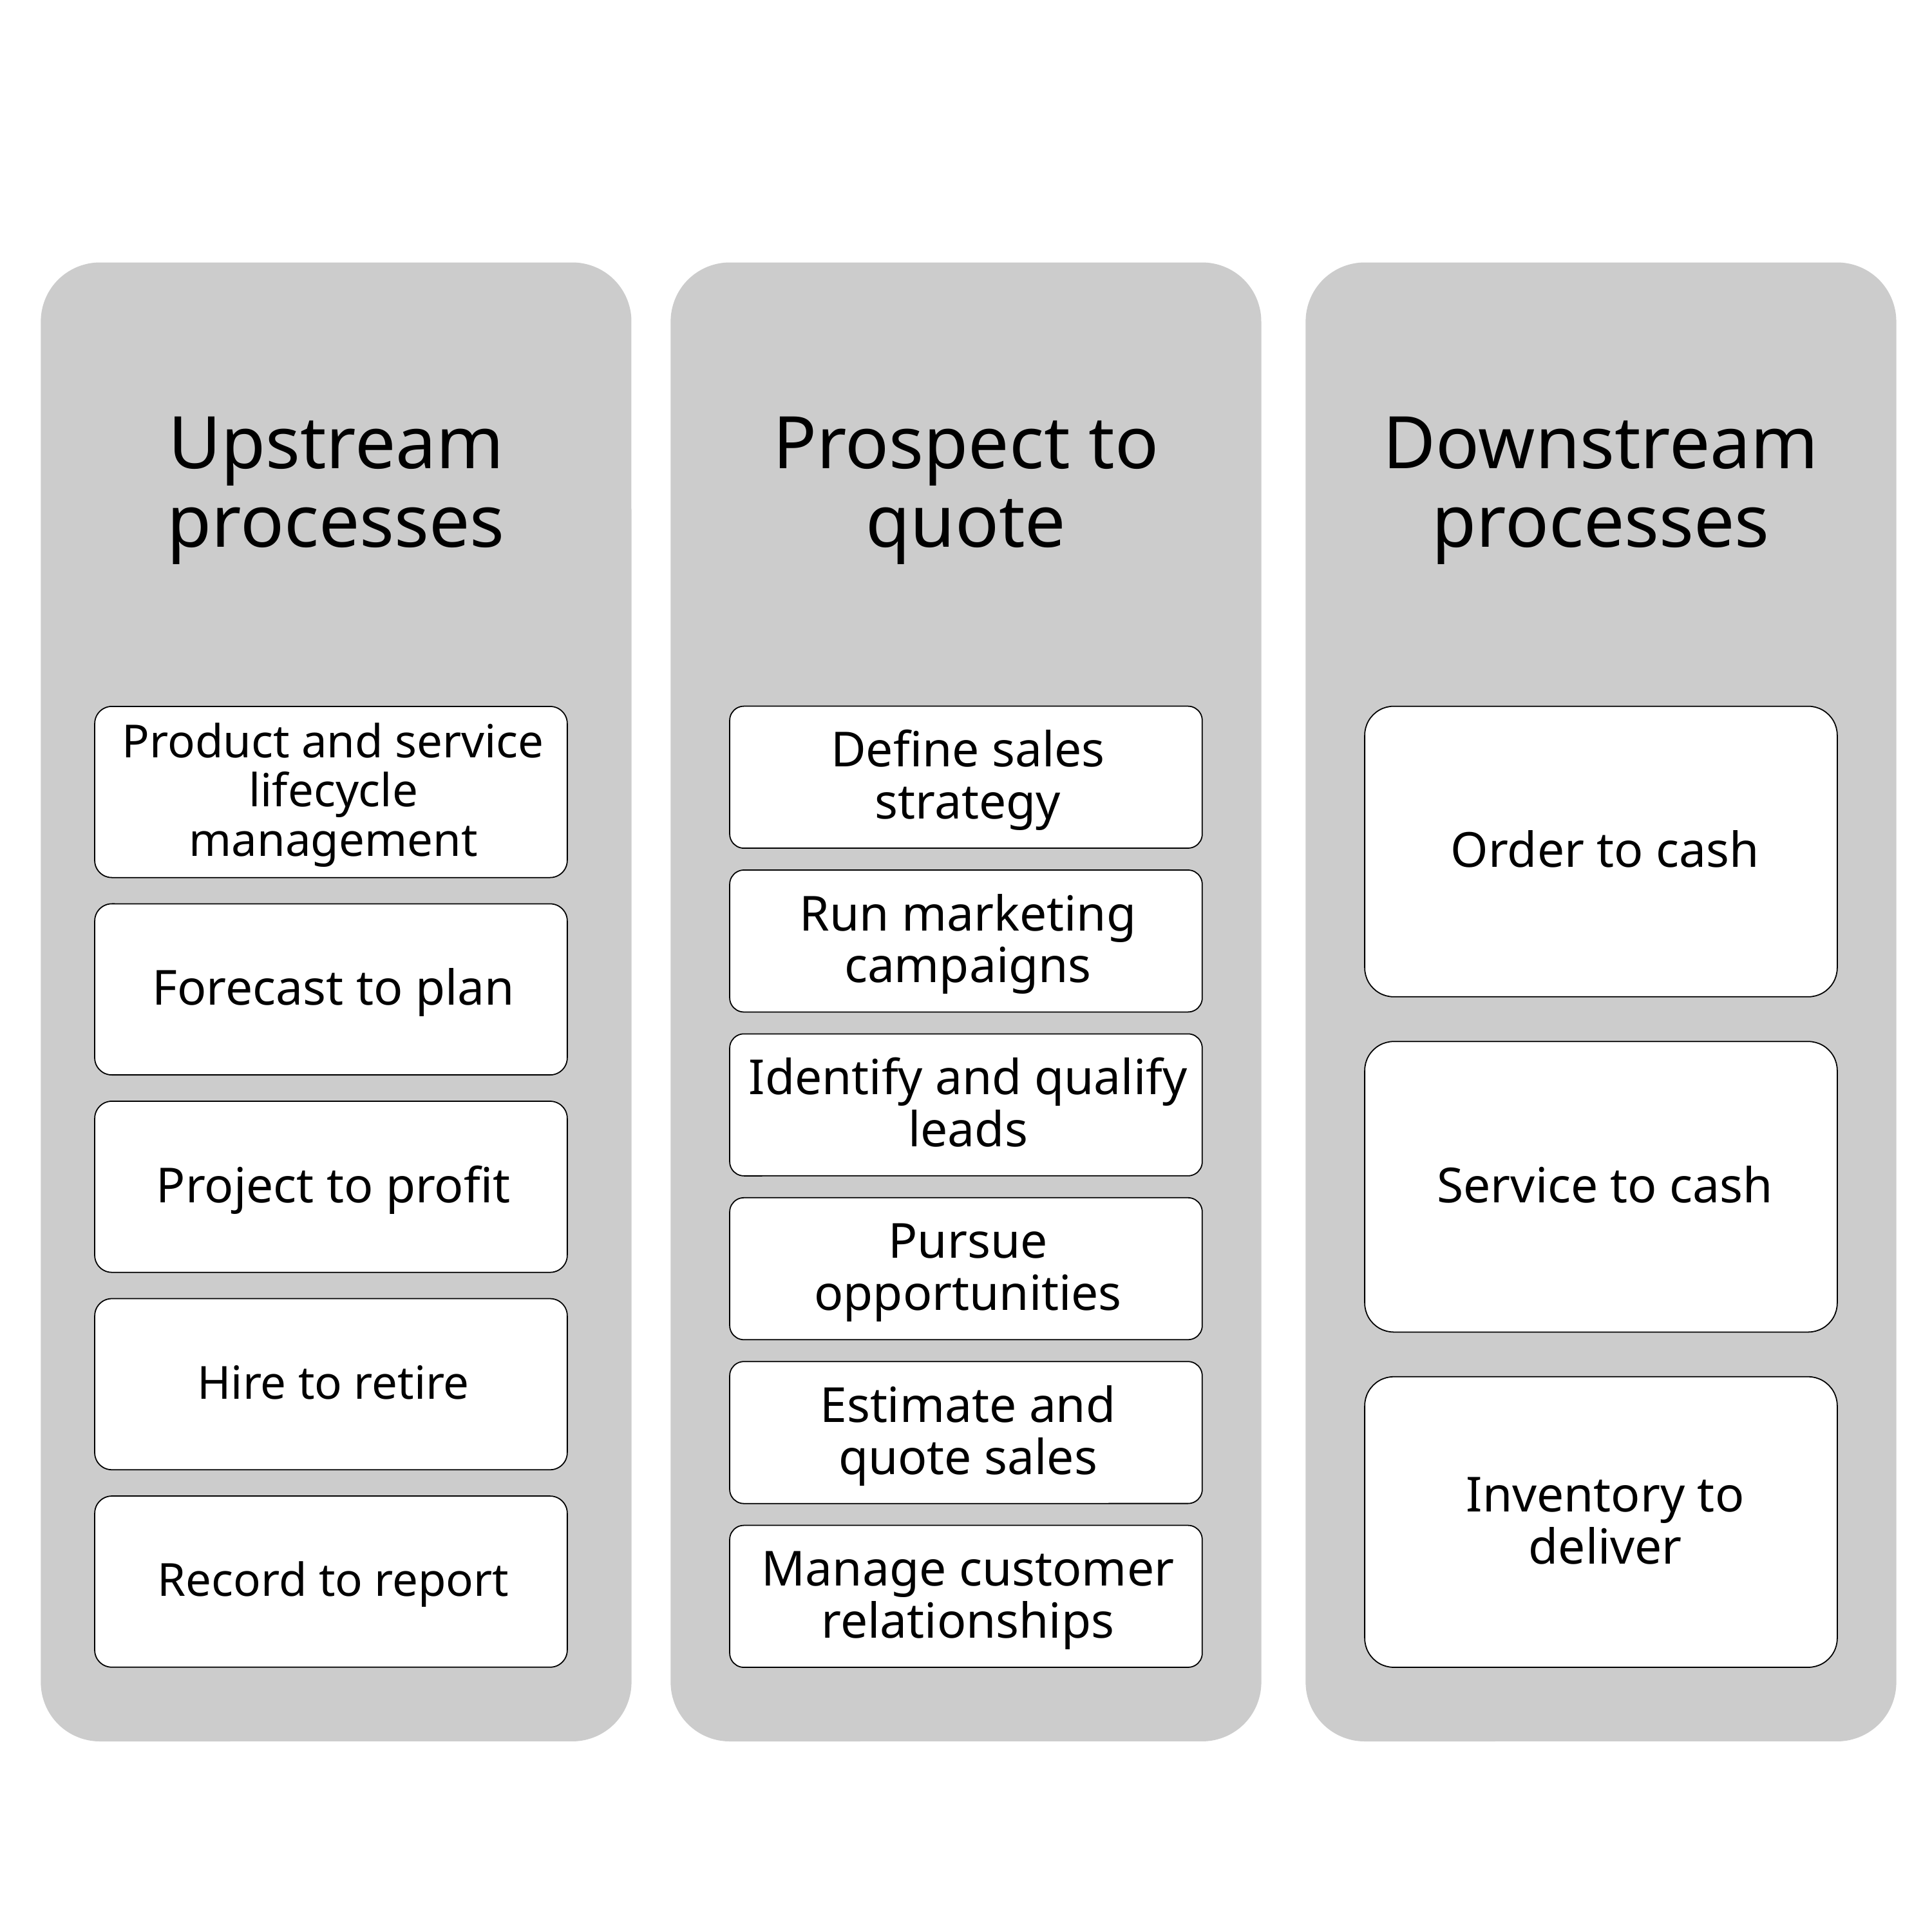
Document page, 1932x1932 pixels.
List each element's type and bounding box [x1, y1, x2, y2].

text_box [35, 262, 1897, 1742]
